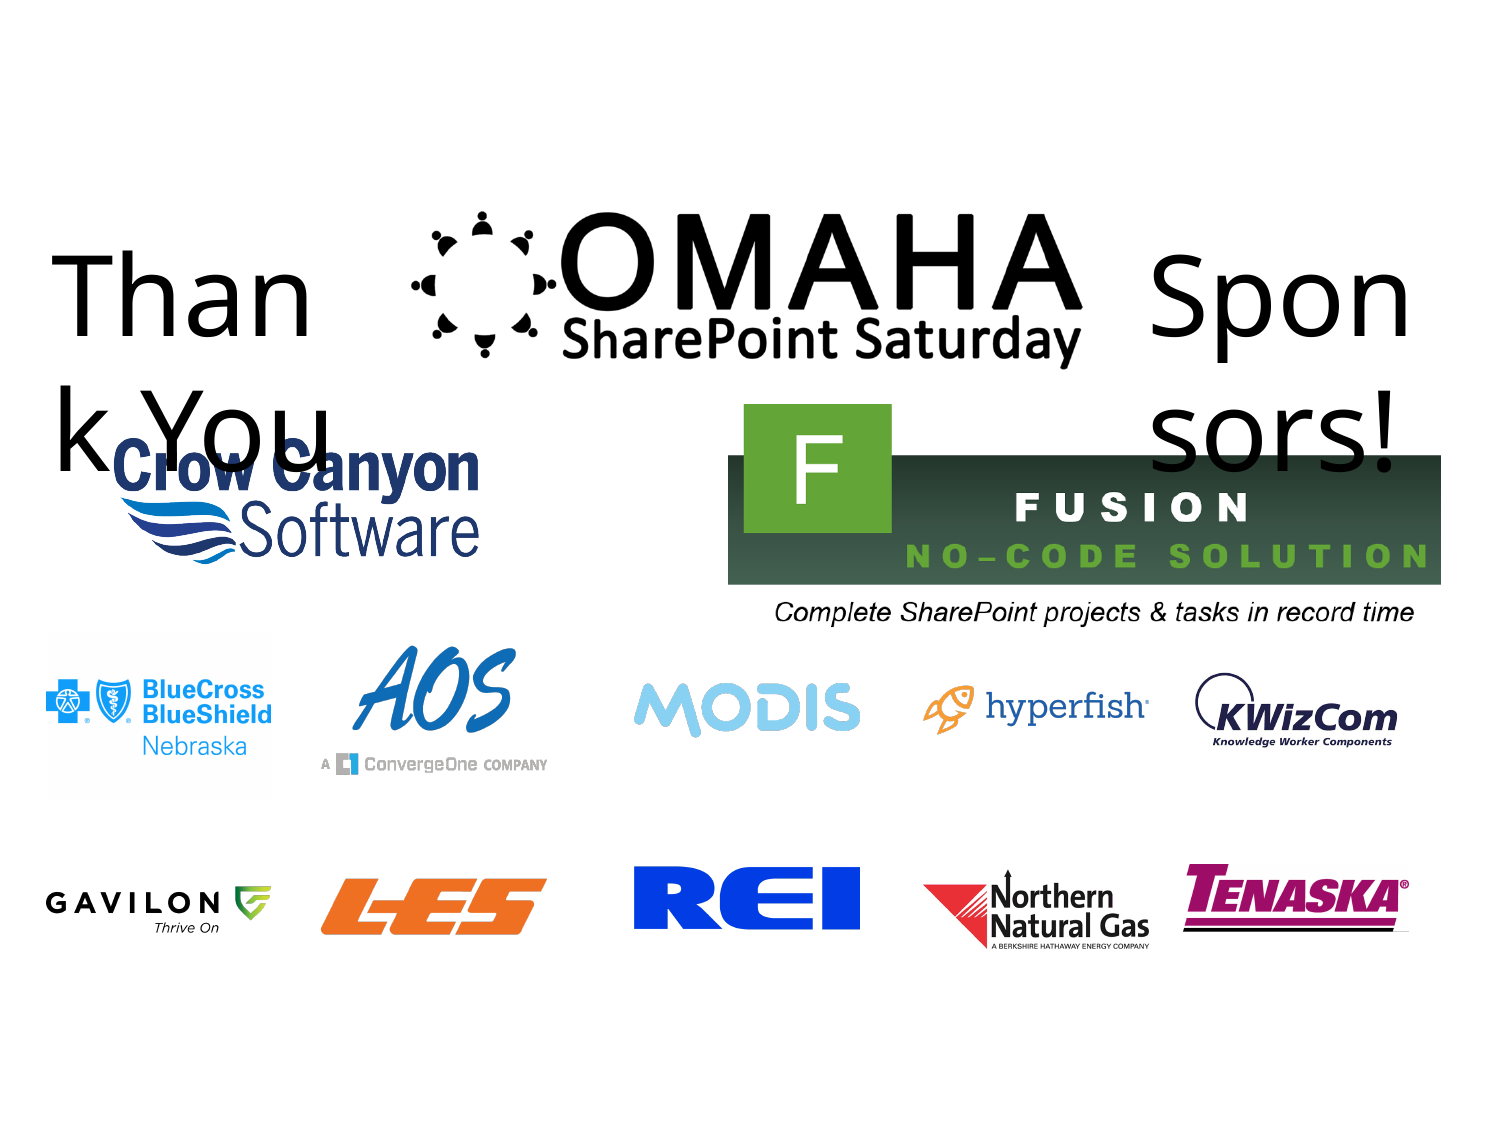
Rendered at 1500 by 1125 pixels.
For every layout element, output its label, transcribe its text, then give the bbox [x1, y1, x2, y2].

picture [923, 824, 1149, 994]
picture [45, 207, 1441, 802]
picture [1183, 813, 1409, 983]
picture [321, 822, 547, 991]
text_box Sponsors! [1132, 216, 1460, 502]
picture [45, 825, 271, 994]
text_box Thank You [36, 216, 387, 502]
picture [634, 813, 860, 983]
